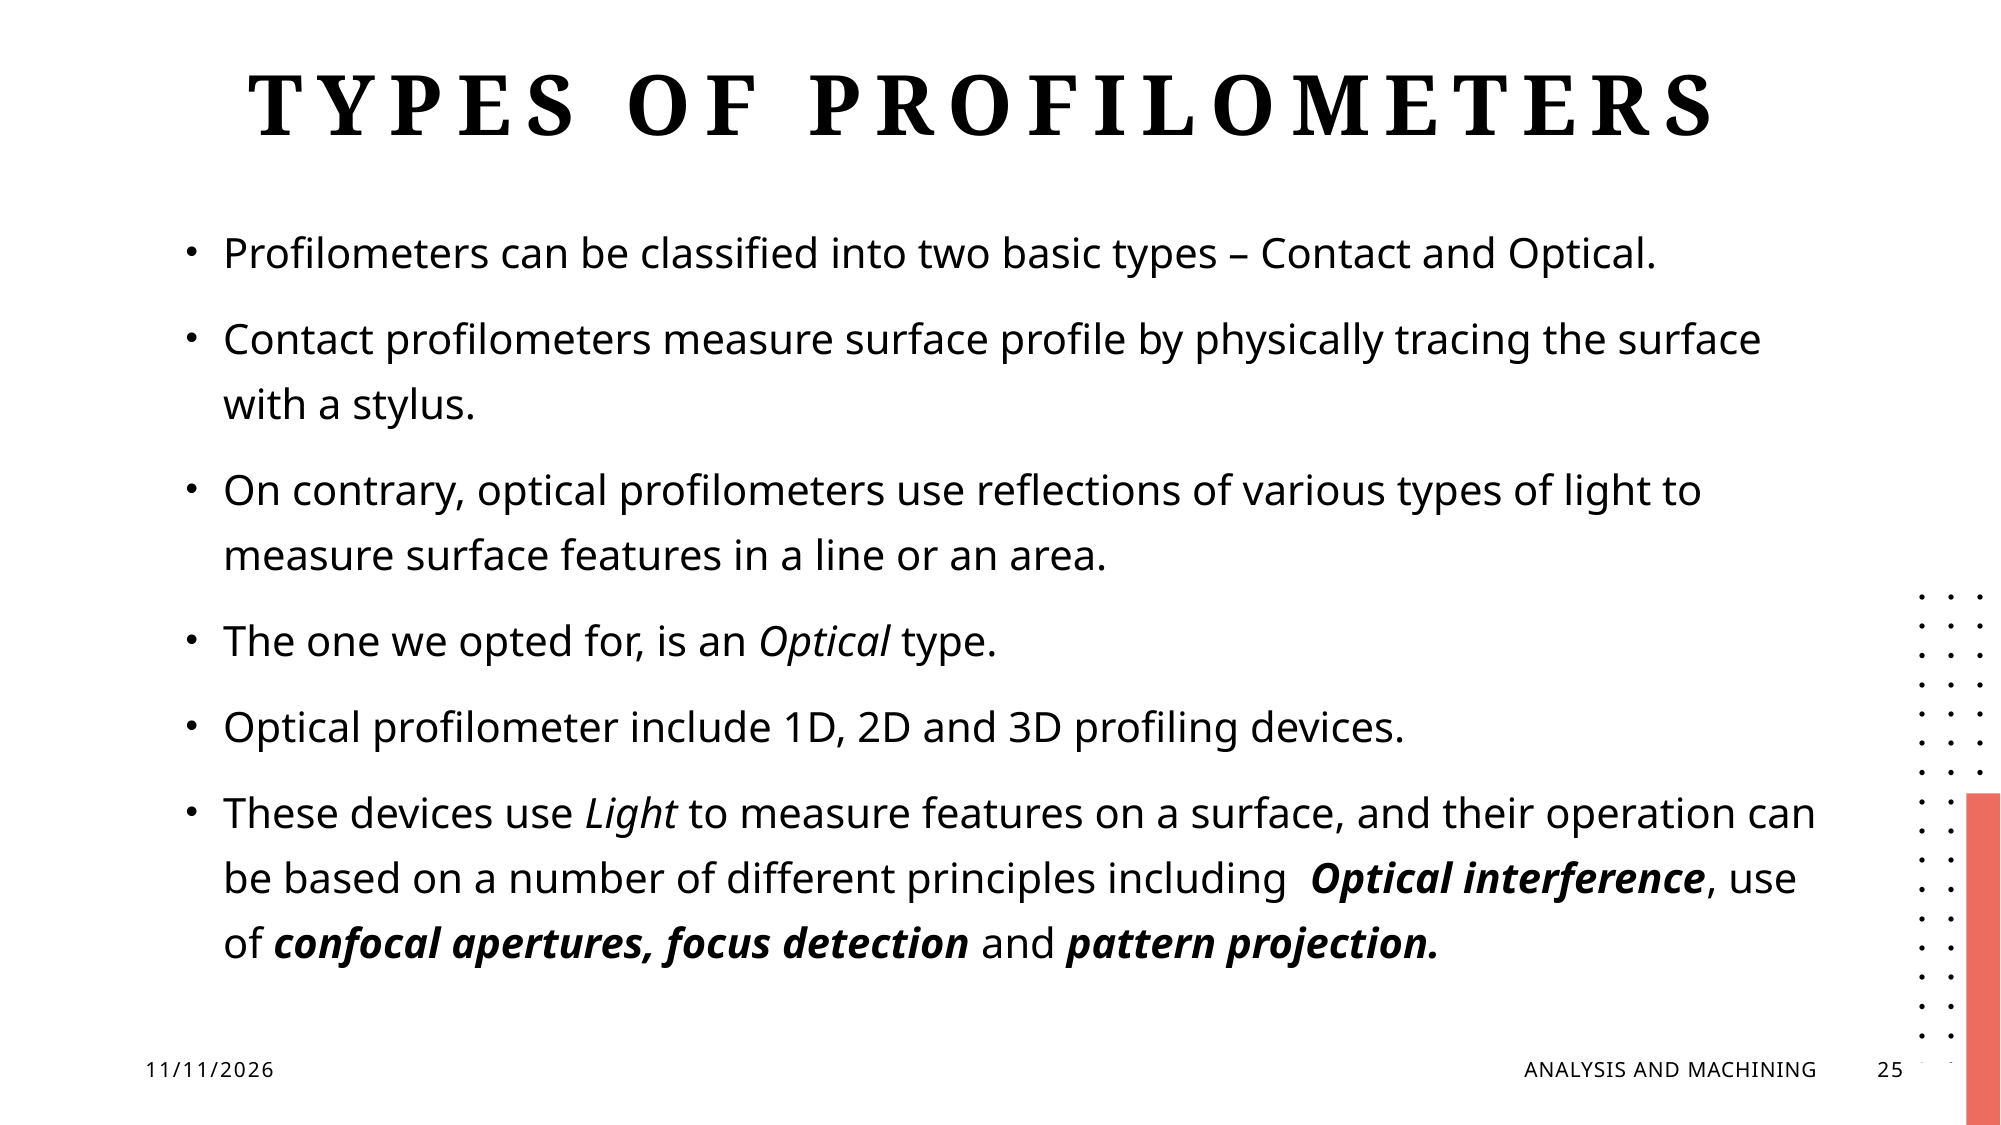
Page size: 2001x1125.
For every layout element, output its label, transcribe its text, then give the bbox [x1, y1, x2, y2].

picture [1907, 582, 1994, 1064]
title Types of PROFILOMETERs [198, 0, 1766, 160]
list Profilometers can be classified into two basic types – Contact and Optical. Contact profilometers measure surface profile by physically tracing the surface with a stylus. On contrary, optical profilometers use reflections of various types of light to measure surface features in a line or an area. The one we opted for, is an Optical type. Optical profilometer include 1D, 2D and 3D profiling devices. These devices use Light to measure features on a surface, and their operation can be based on a number of different principles including Optical interference, use of confocal apertures, focus detection and pattern projection. [170, 204, 1834, 1001]
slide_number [130, 1040, 581, 1101]
footer ANALYSIS AND MACHINING [1262, 1040, 1832, 1101]
slide_number 25 [1832, 1040, 1919, 1101]
